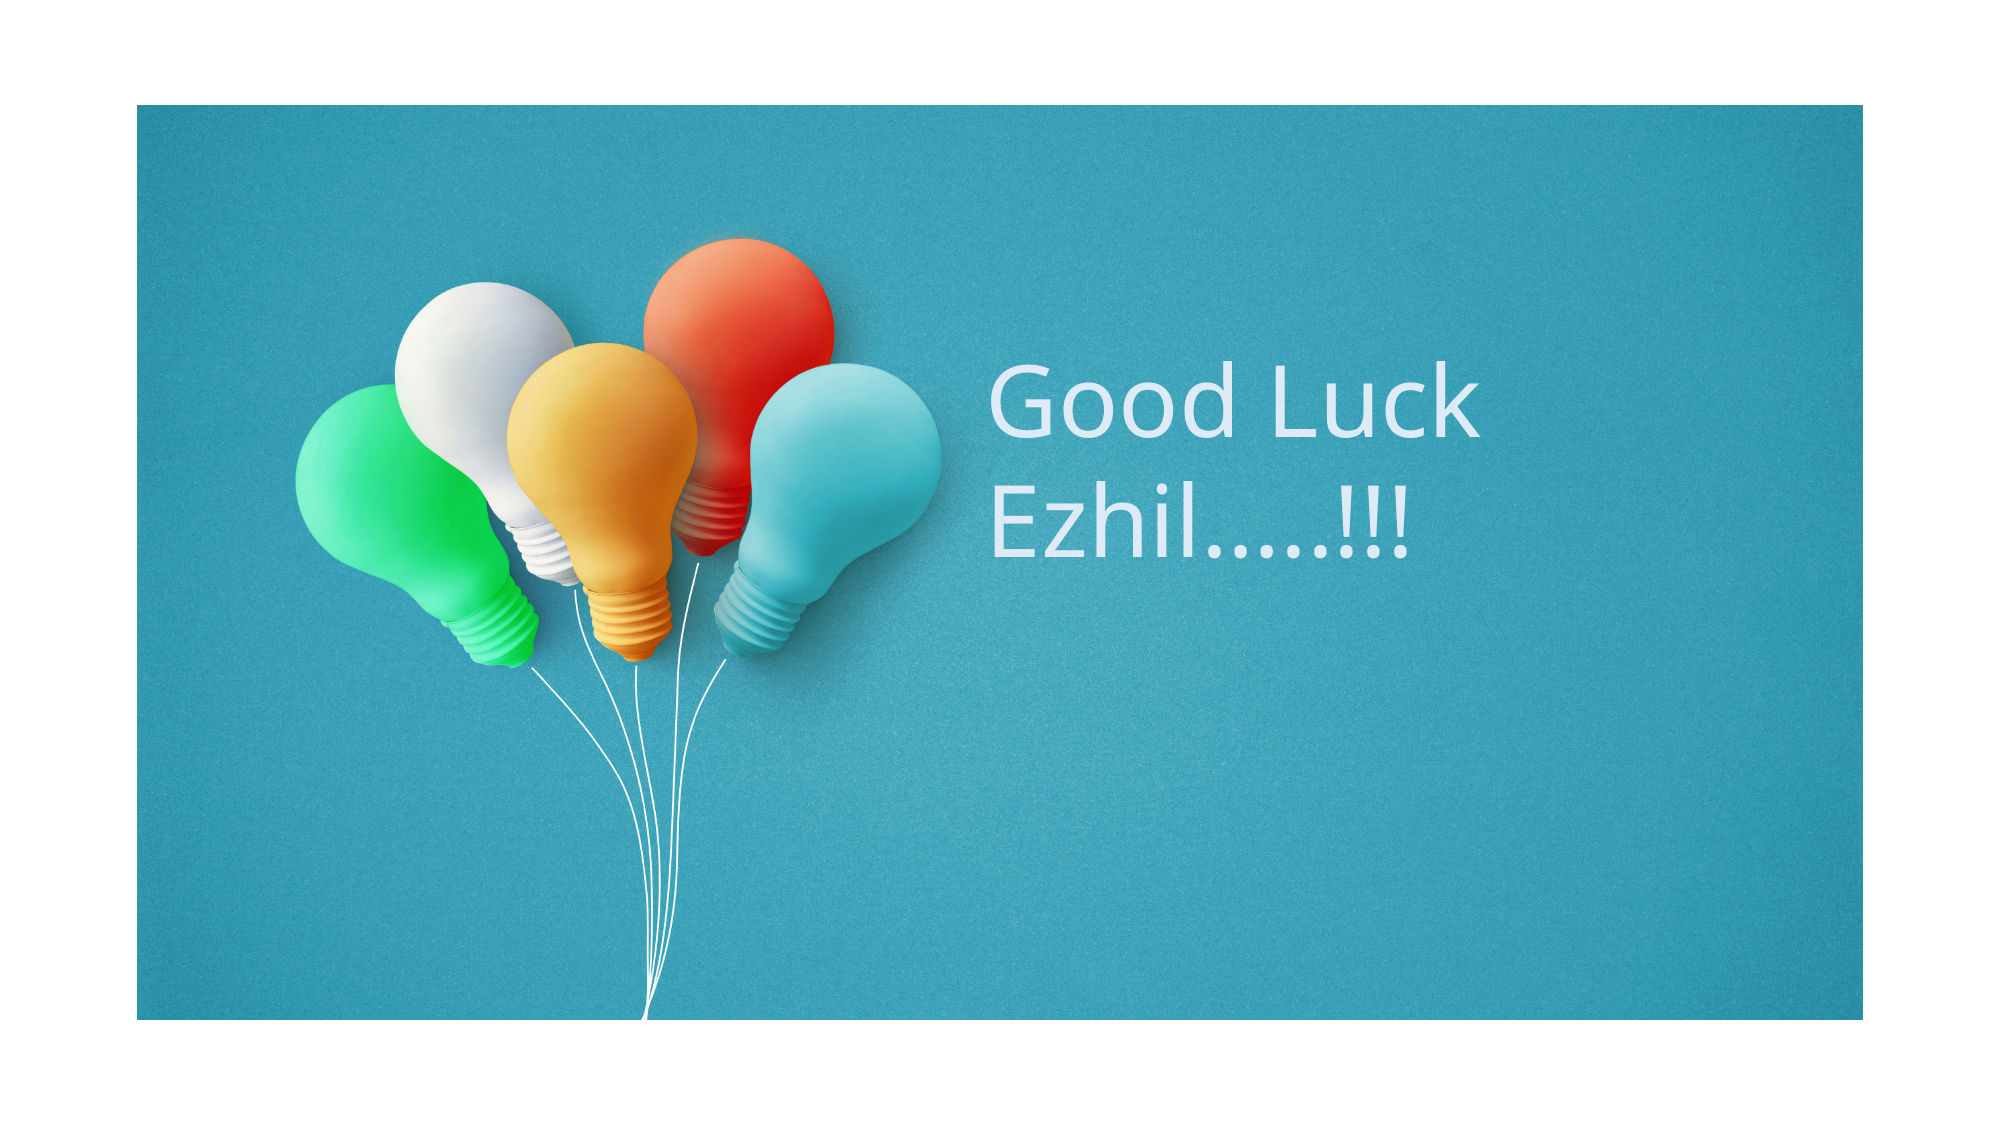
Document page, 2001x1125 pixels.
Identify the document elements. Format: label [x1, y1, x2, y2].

picture [137, 105, 1863, 1020]
